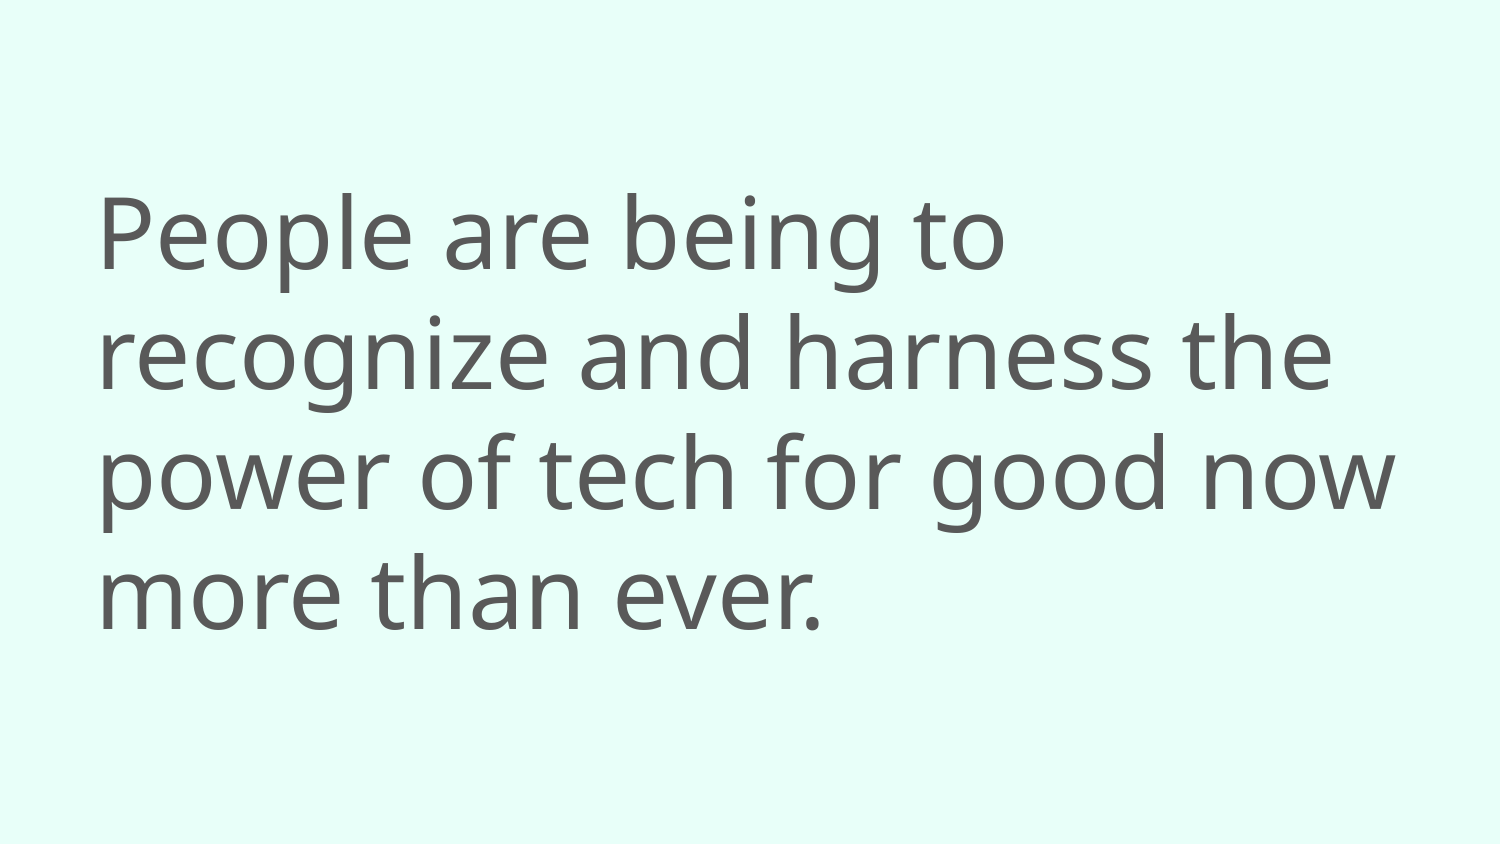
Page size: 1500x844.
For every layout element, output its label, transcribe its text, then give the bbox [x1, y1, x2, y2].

title People are being to recognize and harness the power of tech for good now more than ever. [80, 73, 1422, 745]
